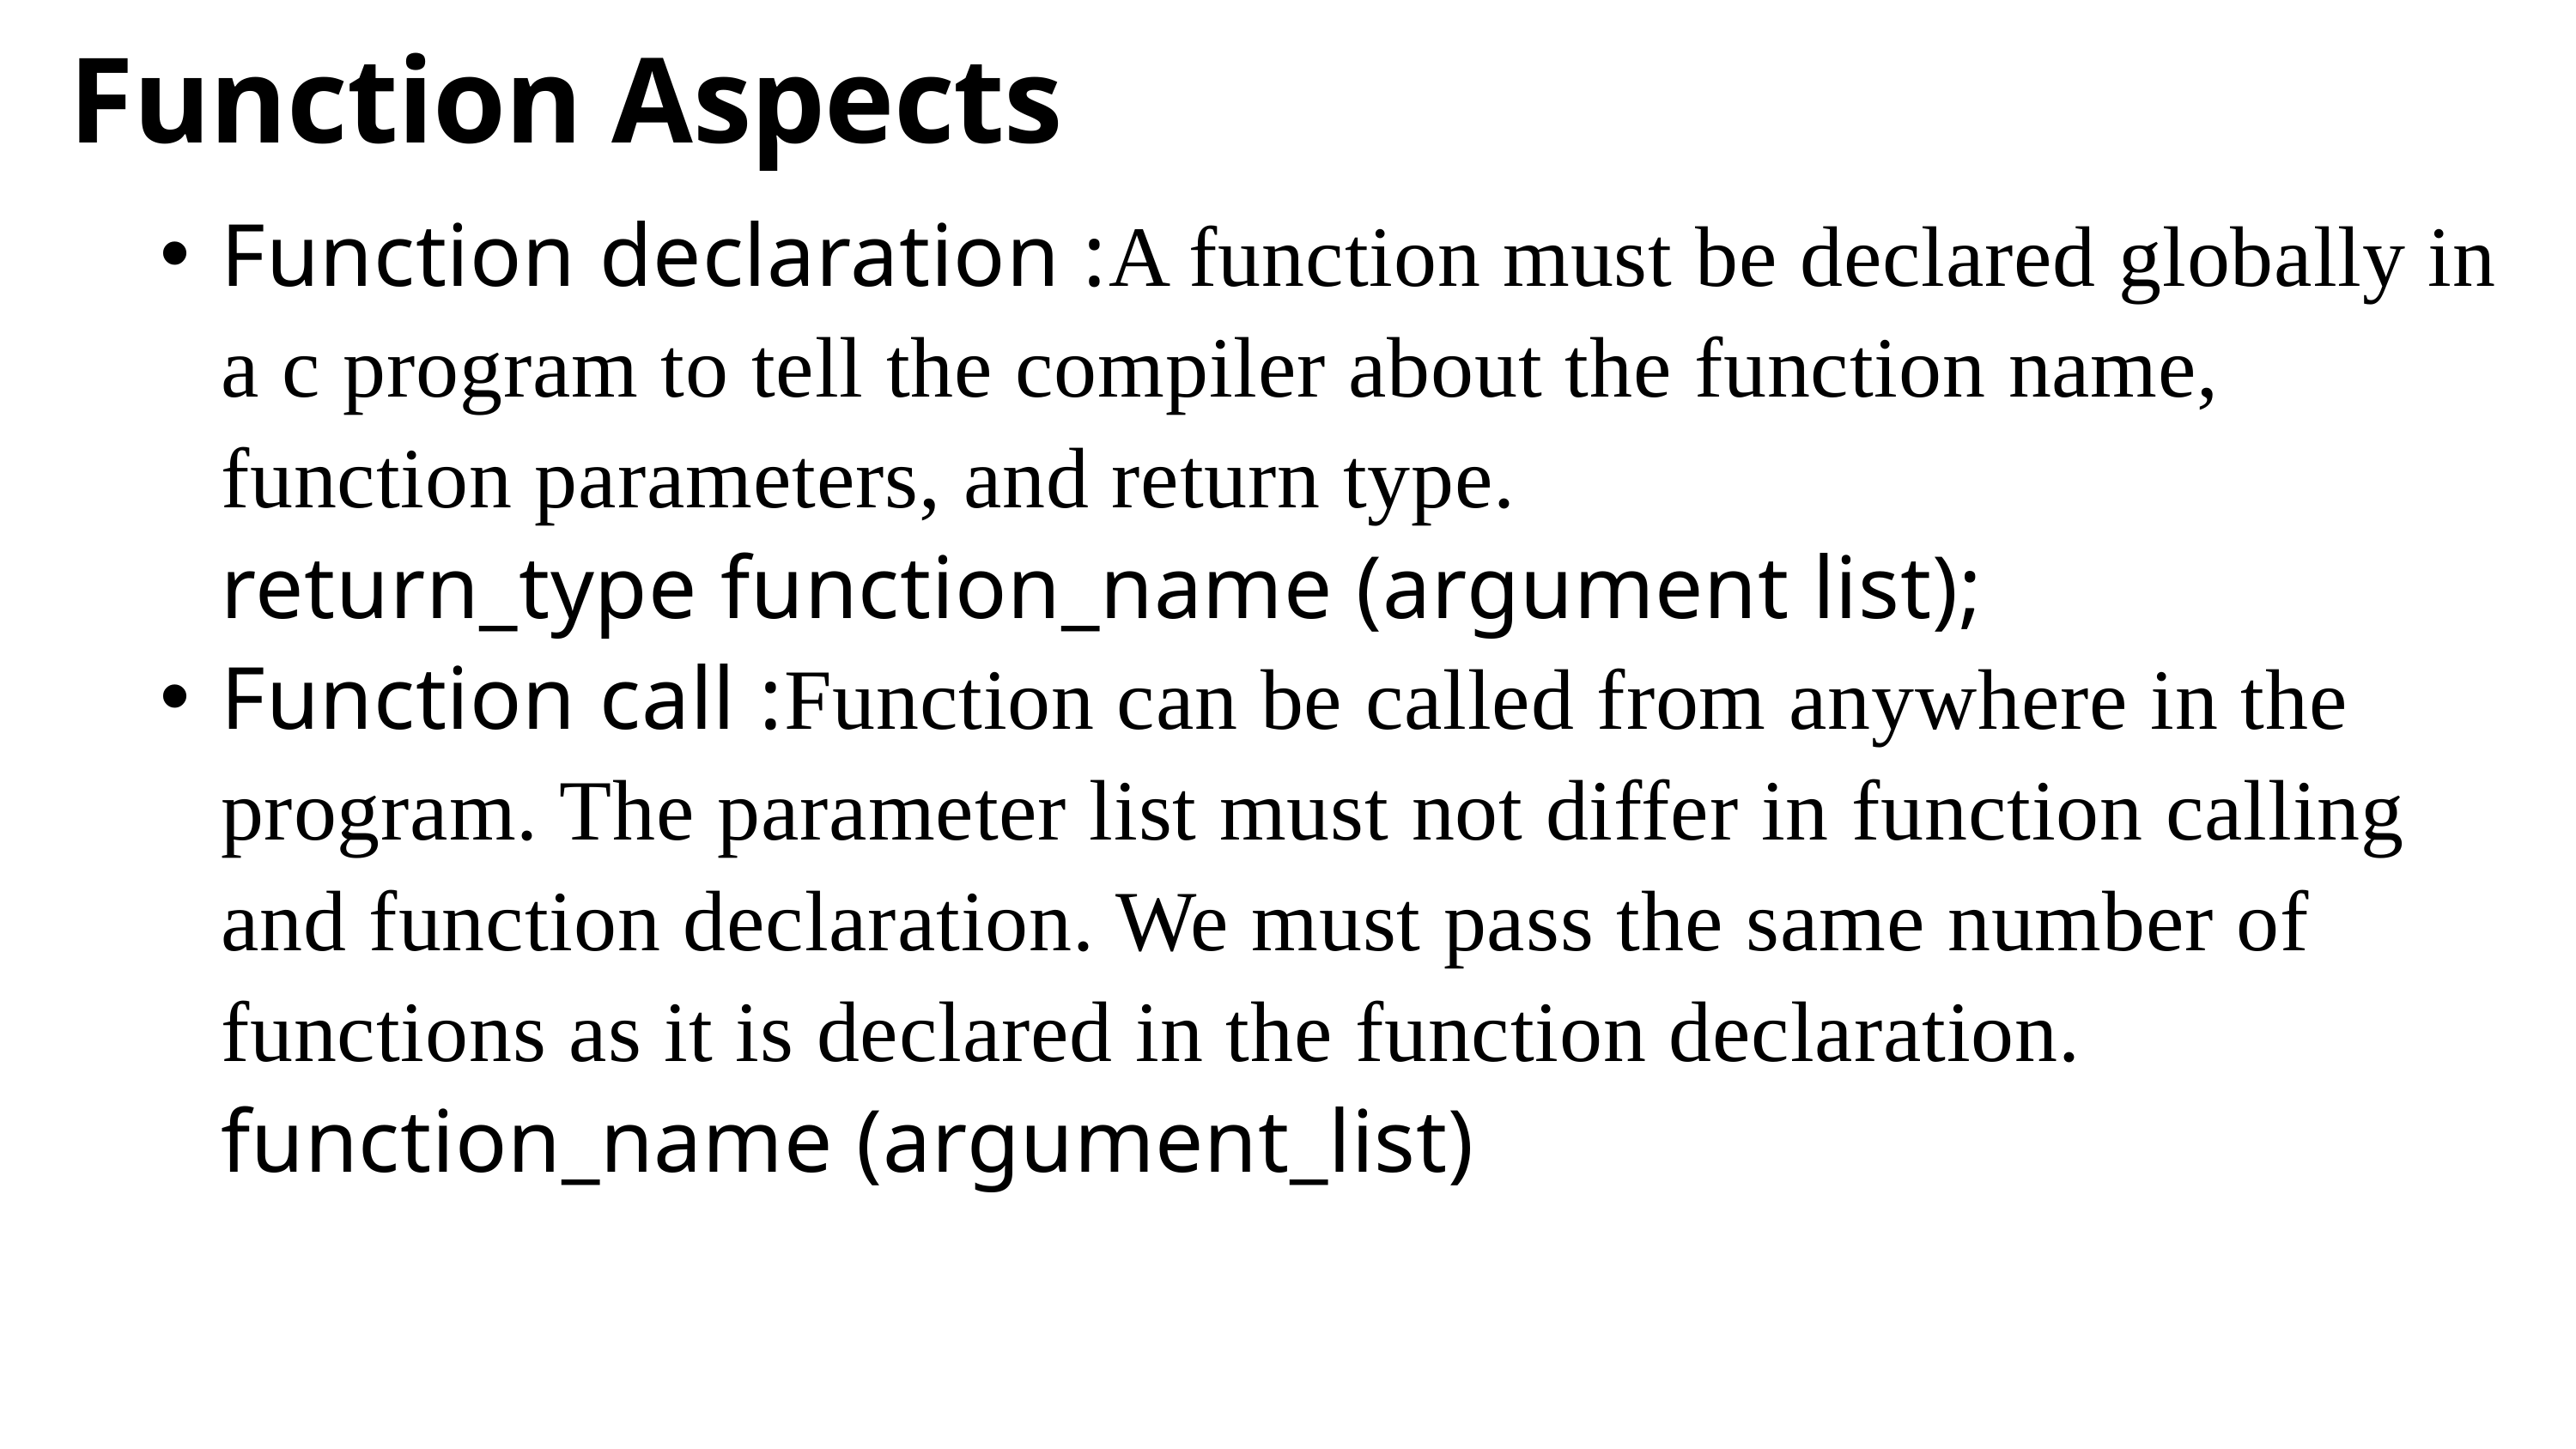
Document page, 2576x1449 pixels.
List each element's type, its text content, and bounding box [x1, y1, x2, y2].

text_box Function Aspects [69, 39, 2266, 167]
text_box Function declaration :A function must be declared globally in a c program to tell the compiler about the function name, function parameters, and return type. return_type function_name (argument list); Function call :Function can be called from anywhere in the program. The parameter list must not differ in function calling and function declaration. We must pass the same number of functions as it is declared in the function declaration. function_name (argument_list) [98, 192, 2525, 1190]
